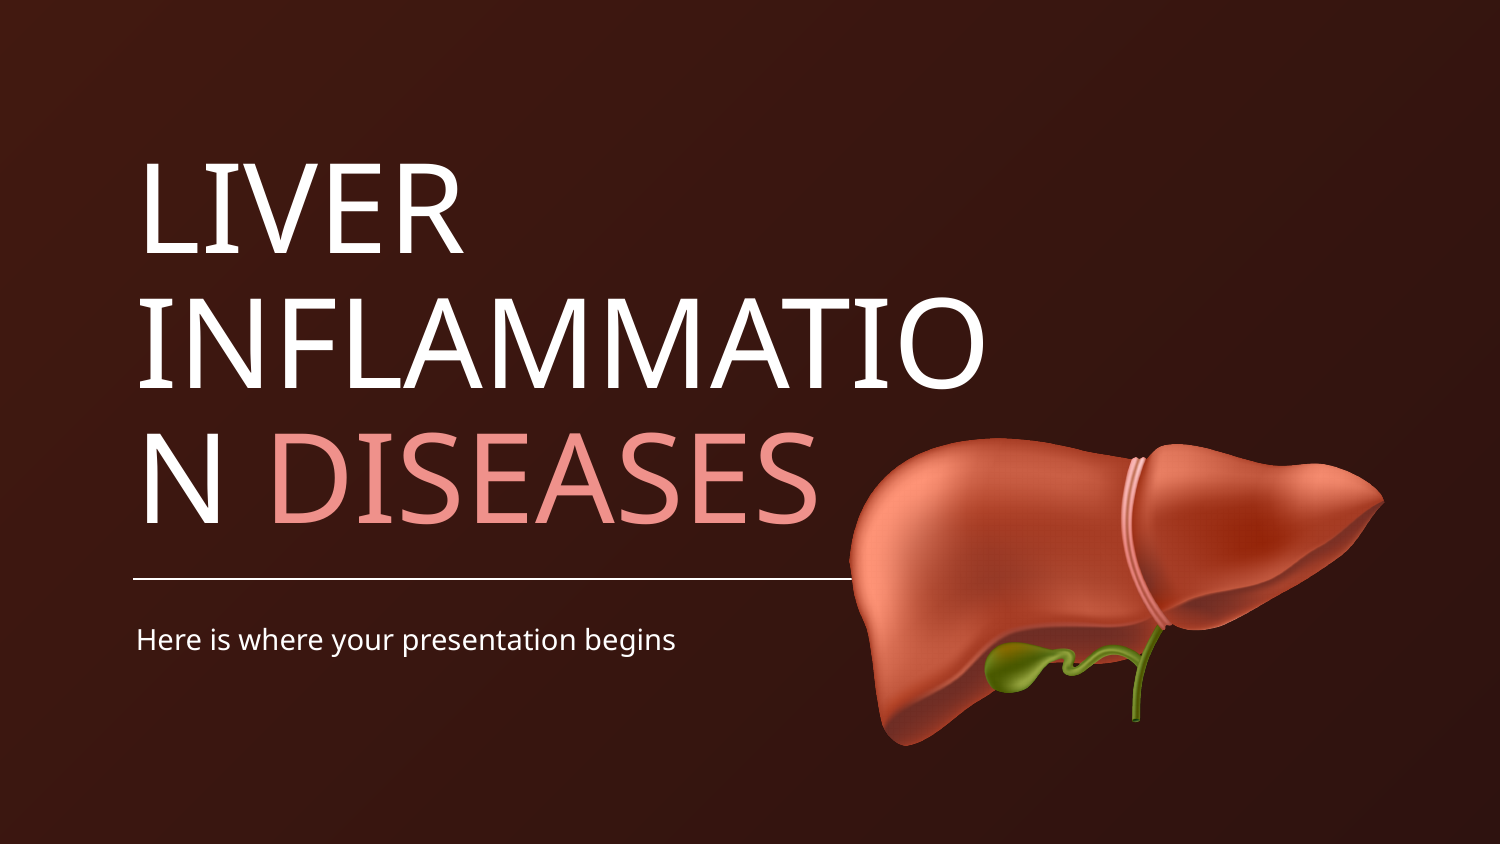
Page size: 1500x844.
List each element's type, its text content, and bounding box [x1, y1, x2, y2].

subtitle Here is where your presentation begins [120, 605, 844, 674]
title LIVER INFLAMMATION DISEASES [120, 130, 1033, 553]
picture [849, 437, 1385, 747]
